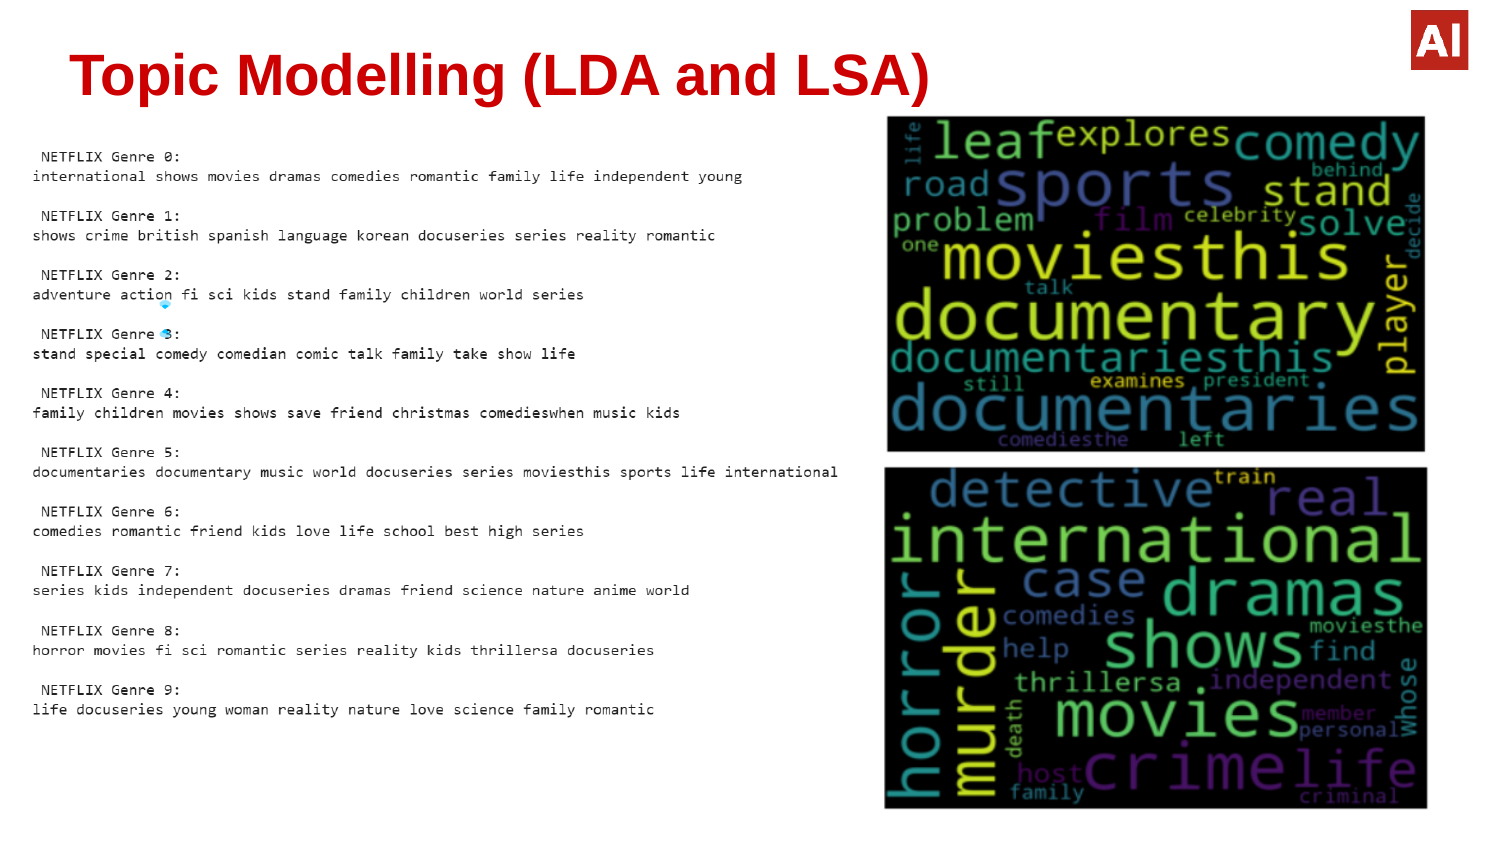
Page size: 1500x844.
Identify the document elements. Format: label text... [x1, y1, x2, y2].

picture [864, 107, 1437, 816]
text_box Topic Modelling (LDA and LSA) [67, 34, 1013, 178]
picture [1411, 10, 1469, 70]
picture [24, 145, 855, 733]
